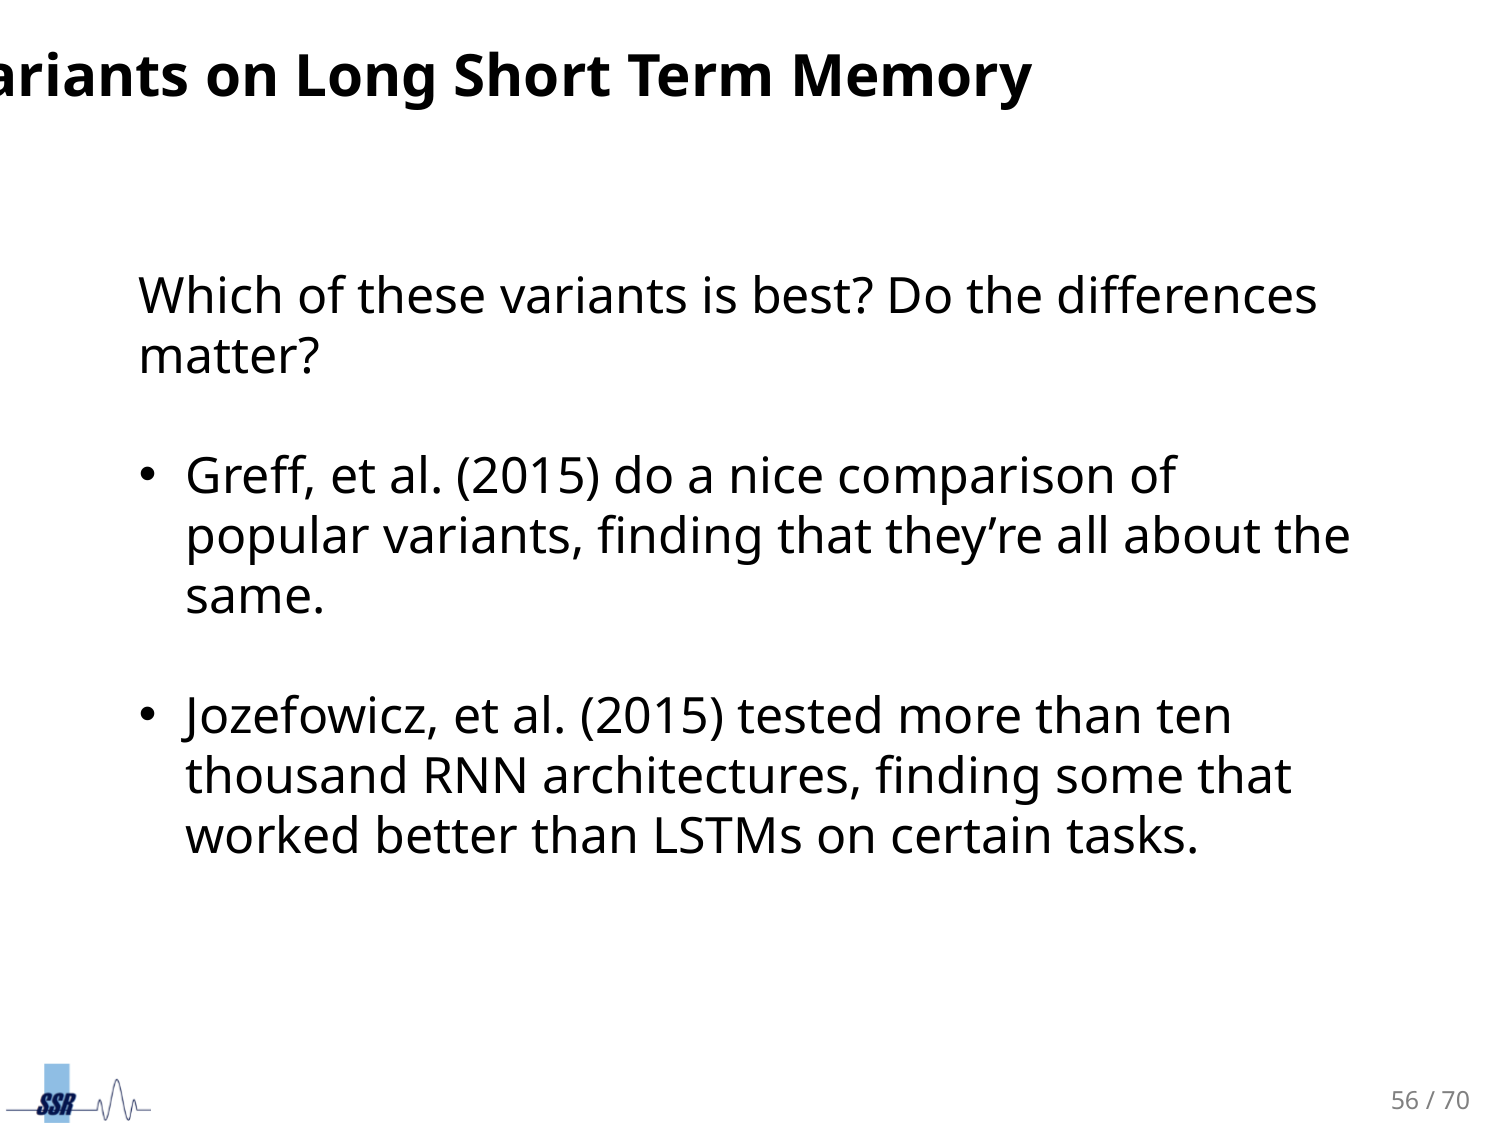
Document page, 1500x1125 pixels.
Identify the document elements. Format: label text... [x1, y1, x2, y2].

picture [1, 1062, 151, 1125]
text_box Variants on Long Short Term Memory [0, 30, 1048, 116]
text_box Which of these variants is best? Do the differences matter? Greff, et al. (2015) do a nice comparison of popular variants, finding that they’re all about the same. Jozefowicz, et al. (2015) tested more than ten thousand RNN architectures, finding some that worked better than LSTMs on certain tasks. [123, 196, 1376, 871]
